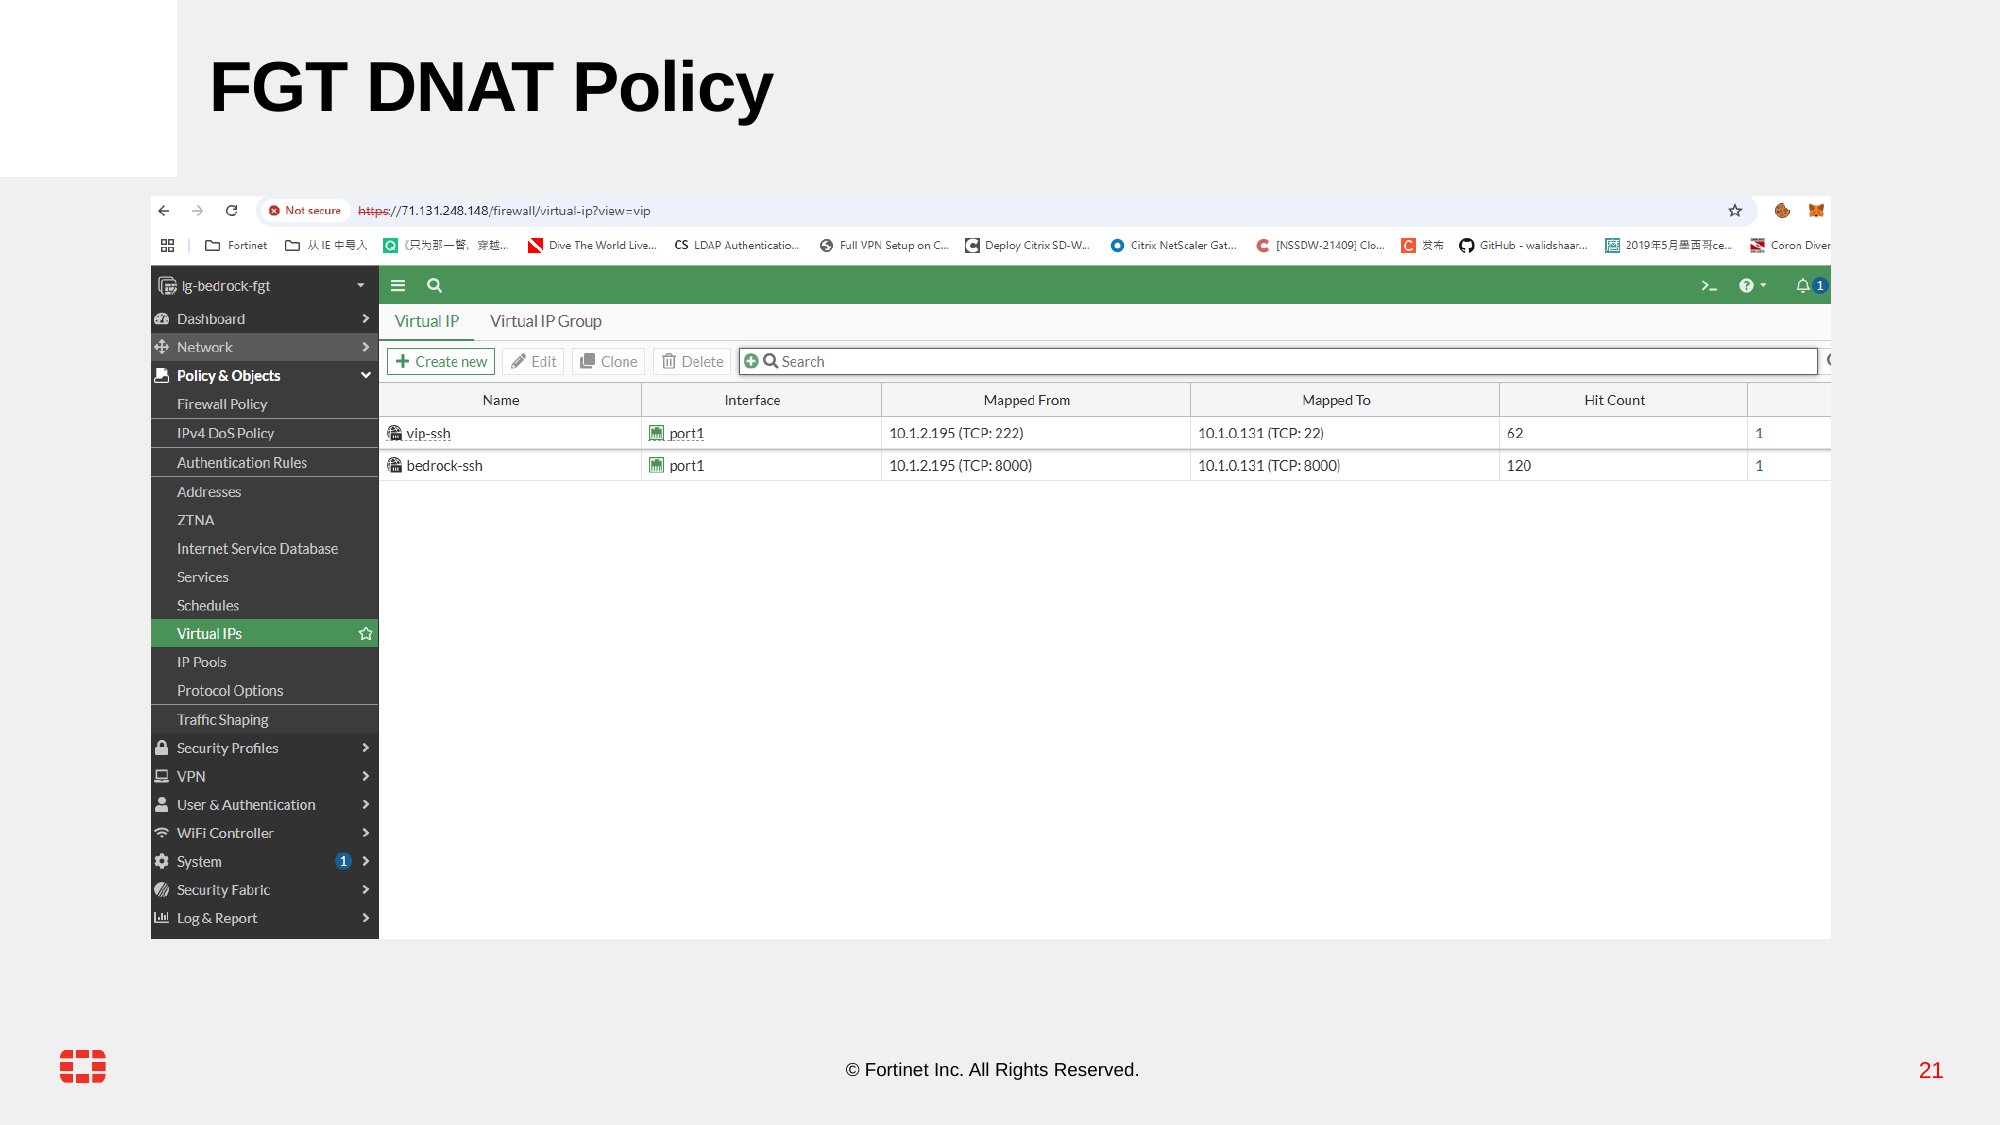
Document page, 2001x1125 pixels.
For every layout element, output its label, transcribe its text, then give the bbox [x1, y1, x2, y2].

title FGT DNAT Policy [195, 28, 1973, 148]
picture [151, 196, 1831, 939]
